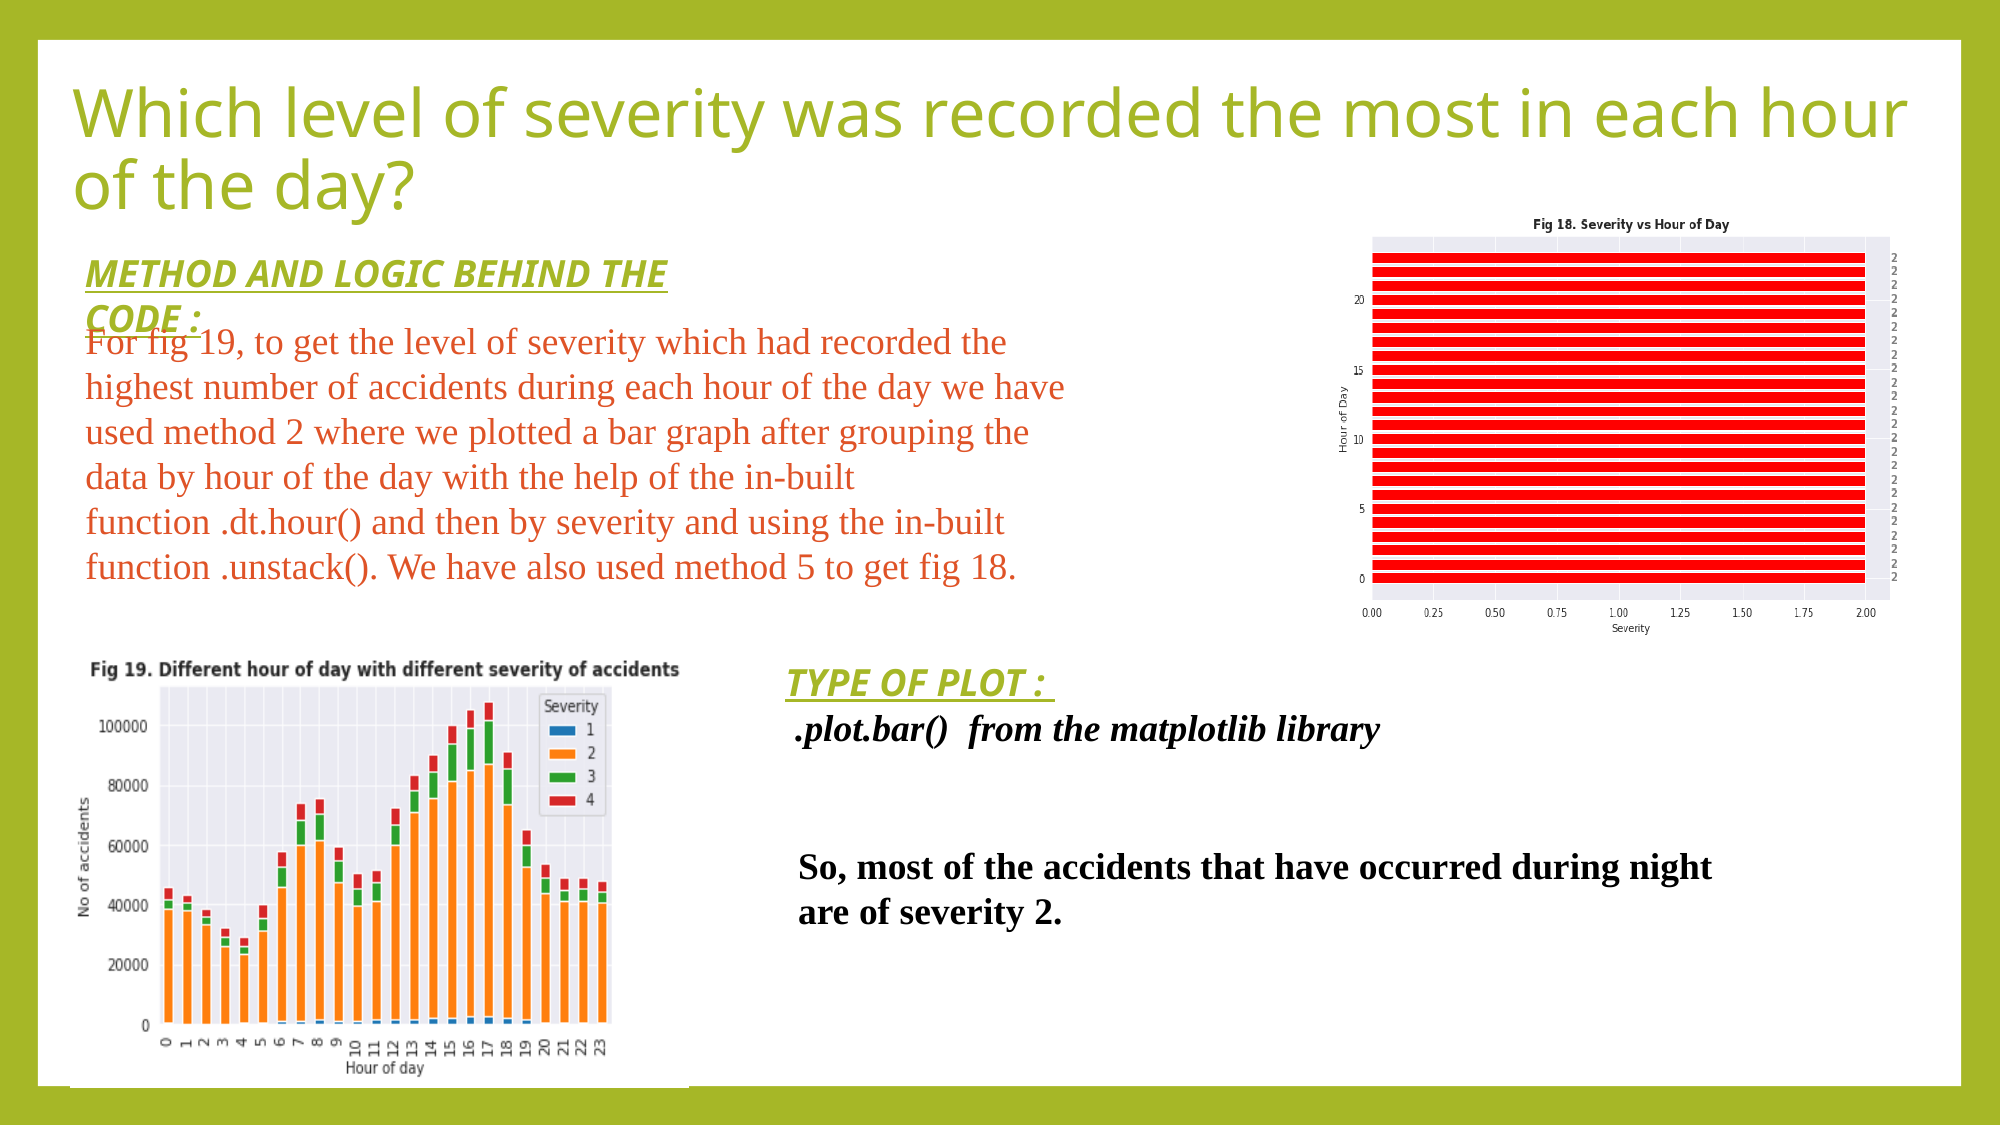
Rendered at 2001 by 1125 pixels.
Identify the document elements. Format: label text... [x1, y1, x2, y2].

text_box For fig 19, to get the level of severity which had recorded the highest number of accidents during each hour of the day we have used method 2 where we plotted a bar graph after grouping the data by hour of the day with the help of the in-built function .dt.hour() and then by severity and using the in-built function .unstack(). We have also used method 5 to get fig 18. [70, 309, 1082, 595]
picture [70, 650, 689, 1089]
text_box METHOD AND LOGIC BEHIND THE CODE : [70, 242, 782, 309]
title Which level of severity was recorded the most in each hour of the day? [57, 72, 1965, 296]
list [1332, 210, 1903, 643]
text_box TYPE OF PLOT : .plot.bar() from the matplotlib library [770, 651, 1490, 757]
text_box So, most of the accidents that have occurred during night are of severity 2. [783, 834, 1754, 940]
